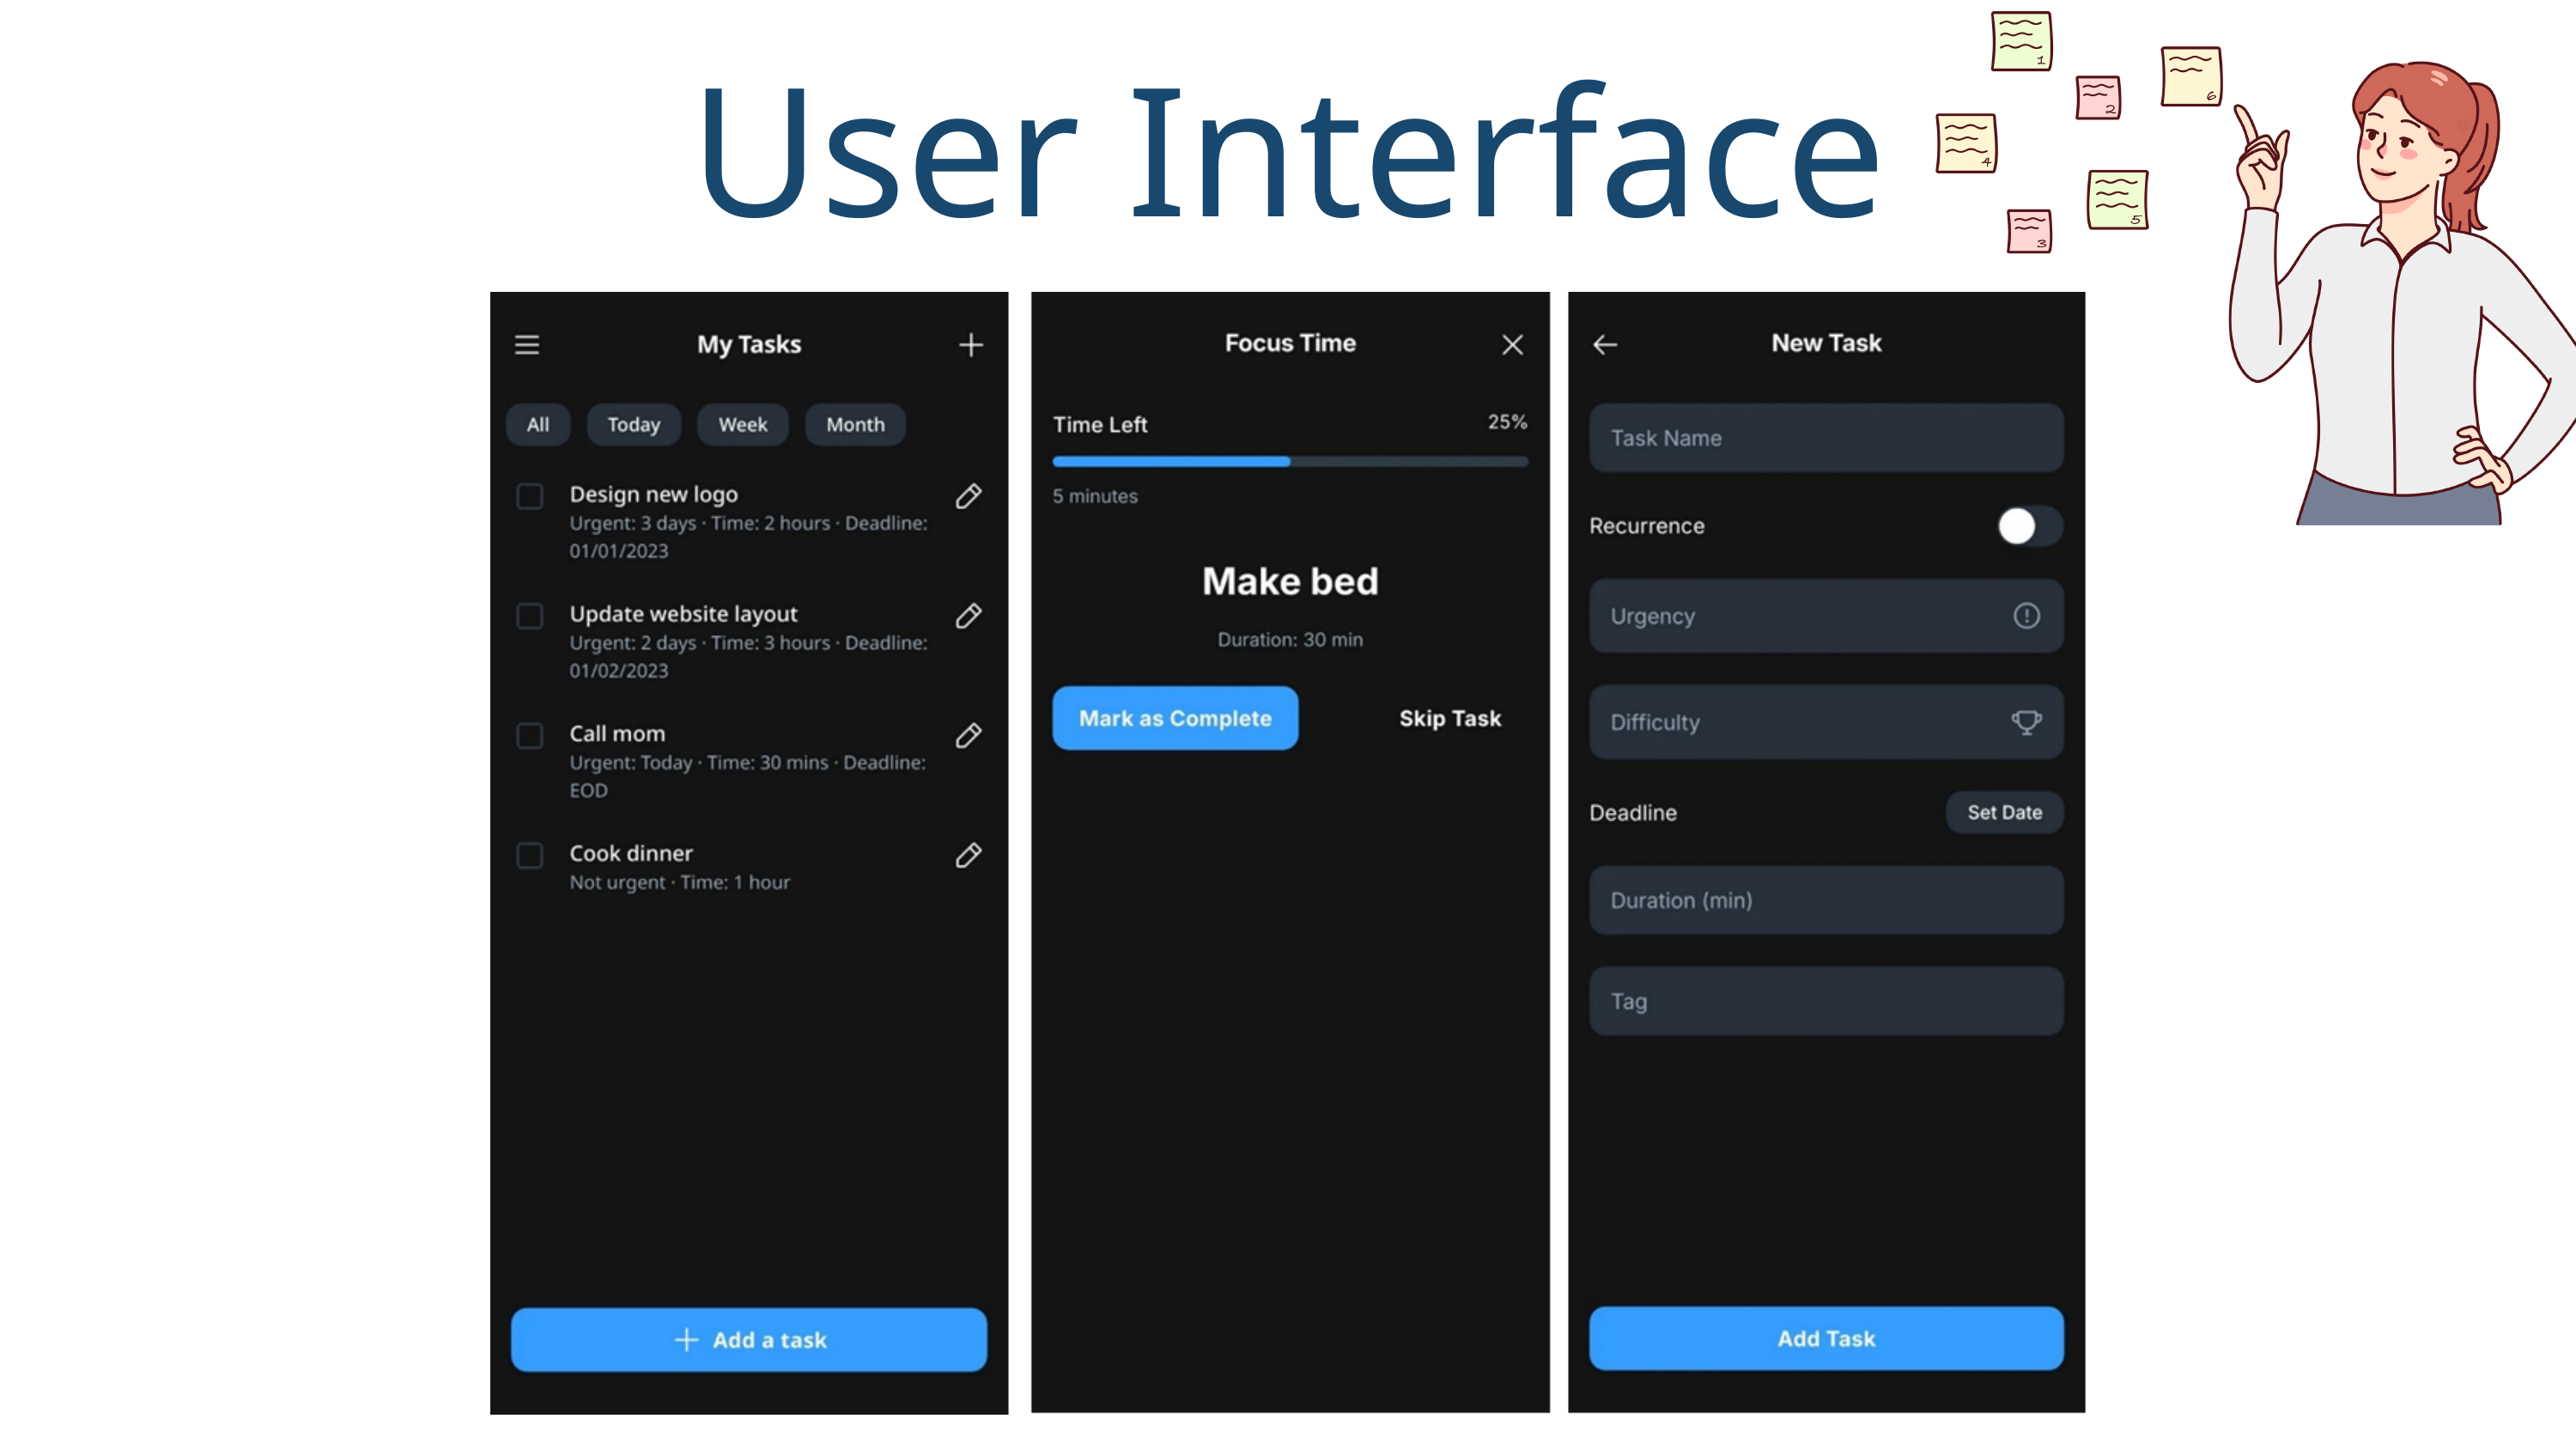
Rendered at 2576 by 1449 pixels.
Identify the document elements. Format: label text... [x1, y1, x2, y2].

text_box [1935, 11, 2576, 525]
text_box User Interface [640, 91, 1936, 252]
text_box [490, 292, 2086, 1415]
